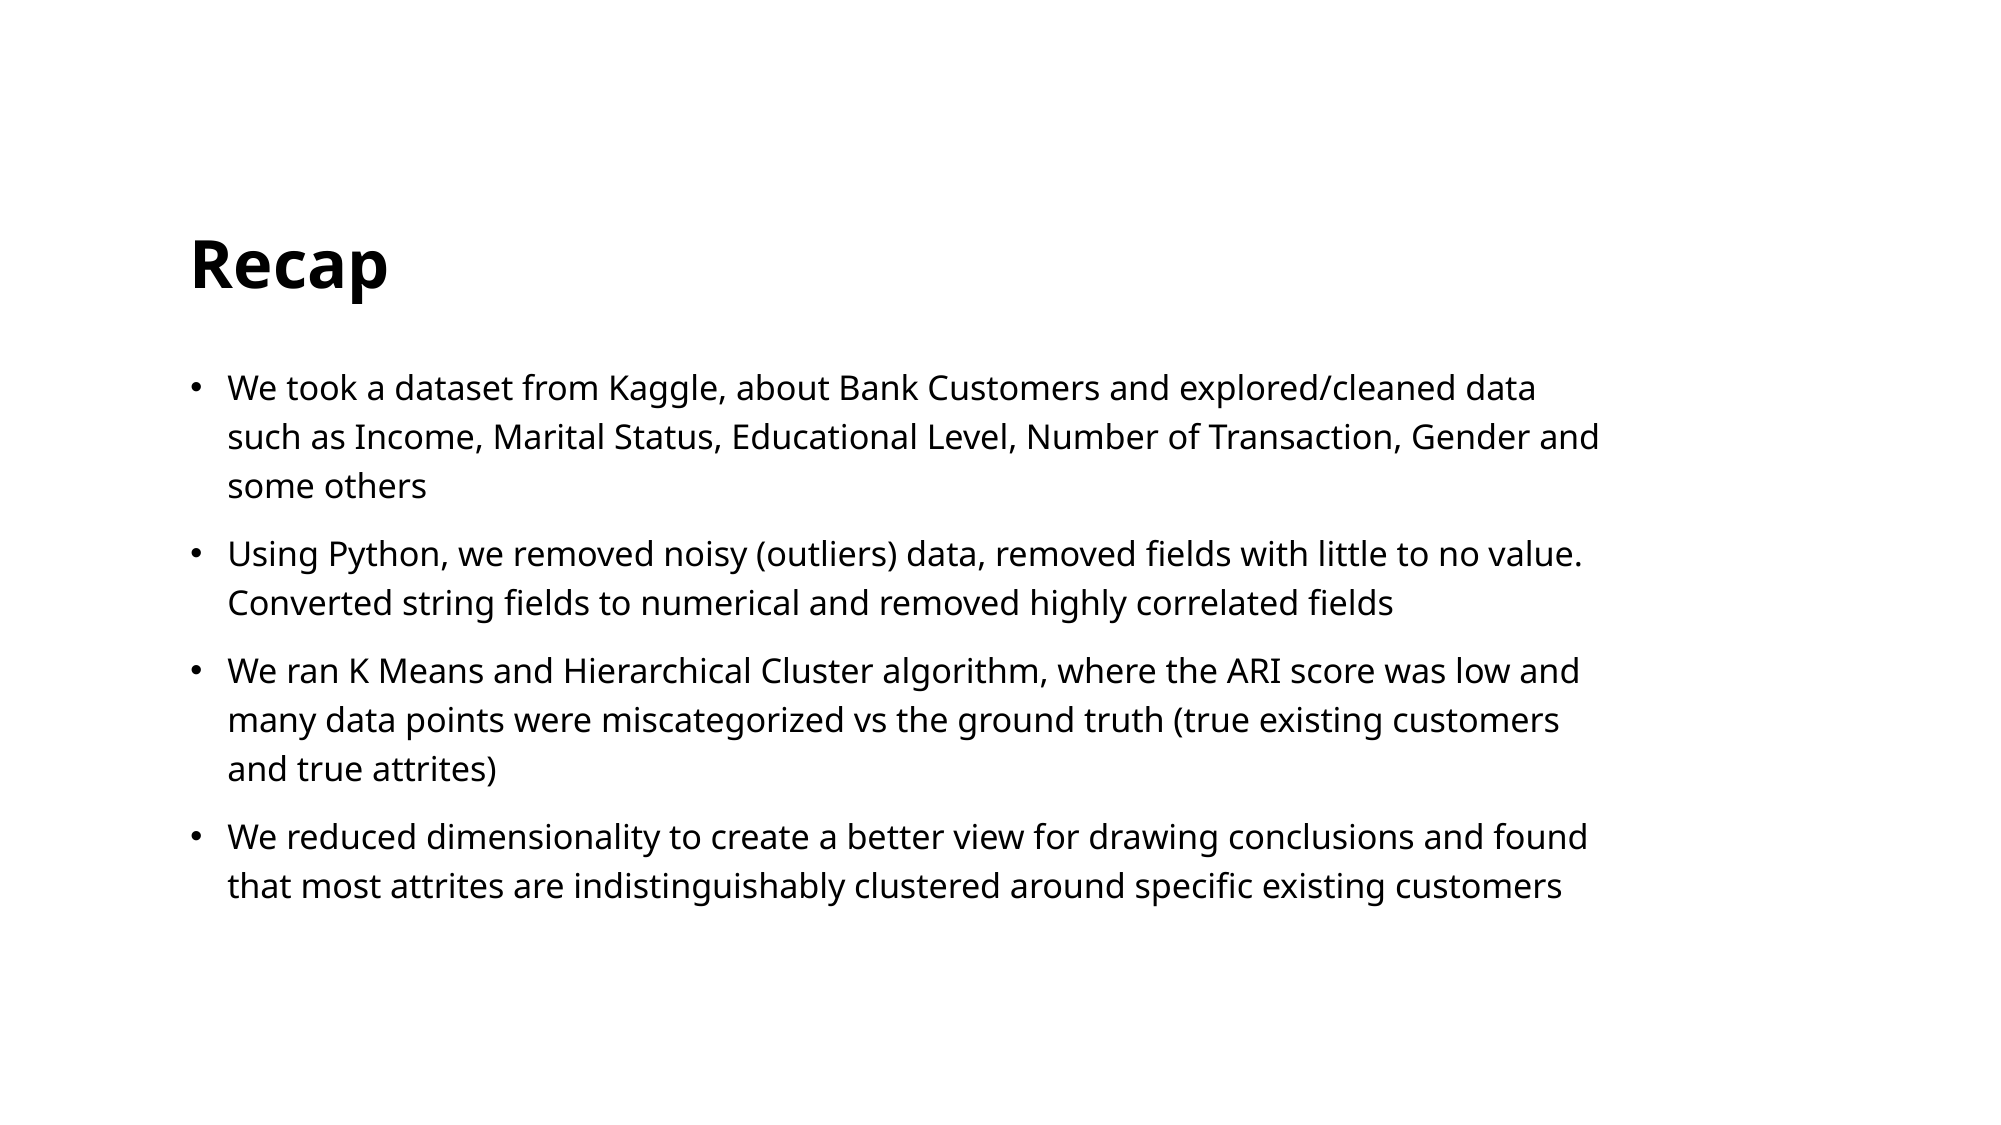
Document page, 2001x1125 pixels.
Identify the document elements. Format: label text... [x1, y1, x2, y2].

list We took a dataset from Kaggle, about Bank Customers and explored/cleaned data such as Income, Marital Status, Educational Level, Number of Transaction, Gender and some others Using Python, we removed noisy (outliers) data, removed fields with little to no value. Converted string fields to numerical and removed highly correlated fields We ran K Means and Hierarchical Cluster algorithm, where the ARI score was low and many data points were miscategorized vs the ground truth (true existing customers and true attrites) We reduced dimensionality to create a better view for drawing conclusions and found that most attrites are indistinguishably clustered around specific existing customers [175, 351, 1633, 955]
title Recap [174, 153, 1633, 311]
